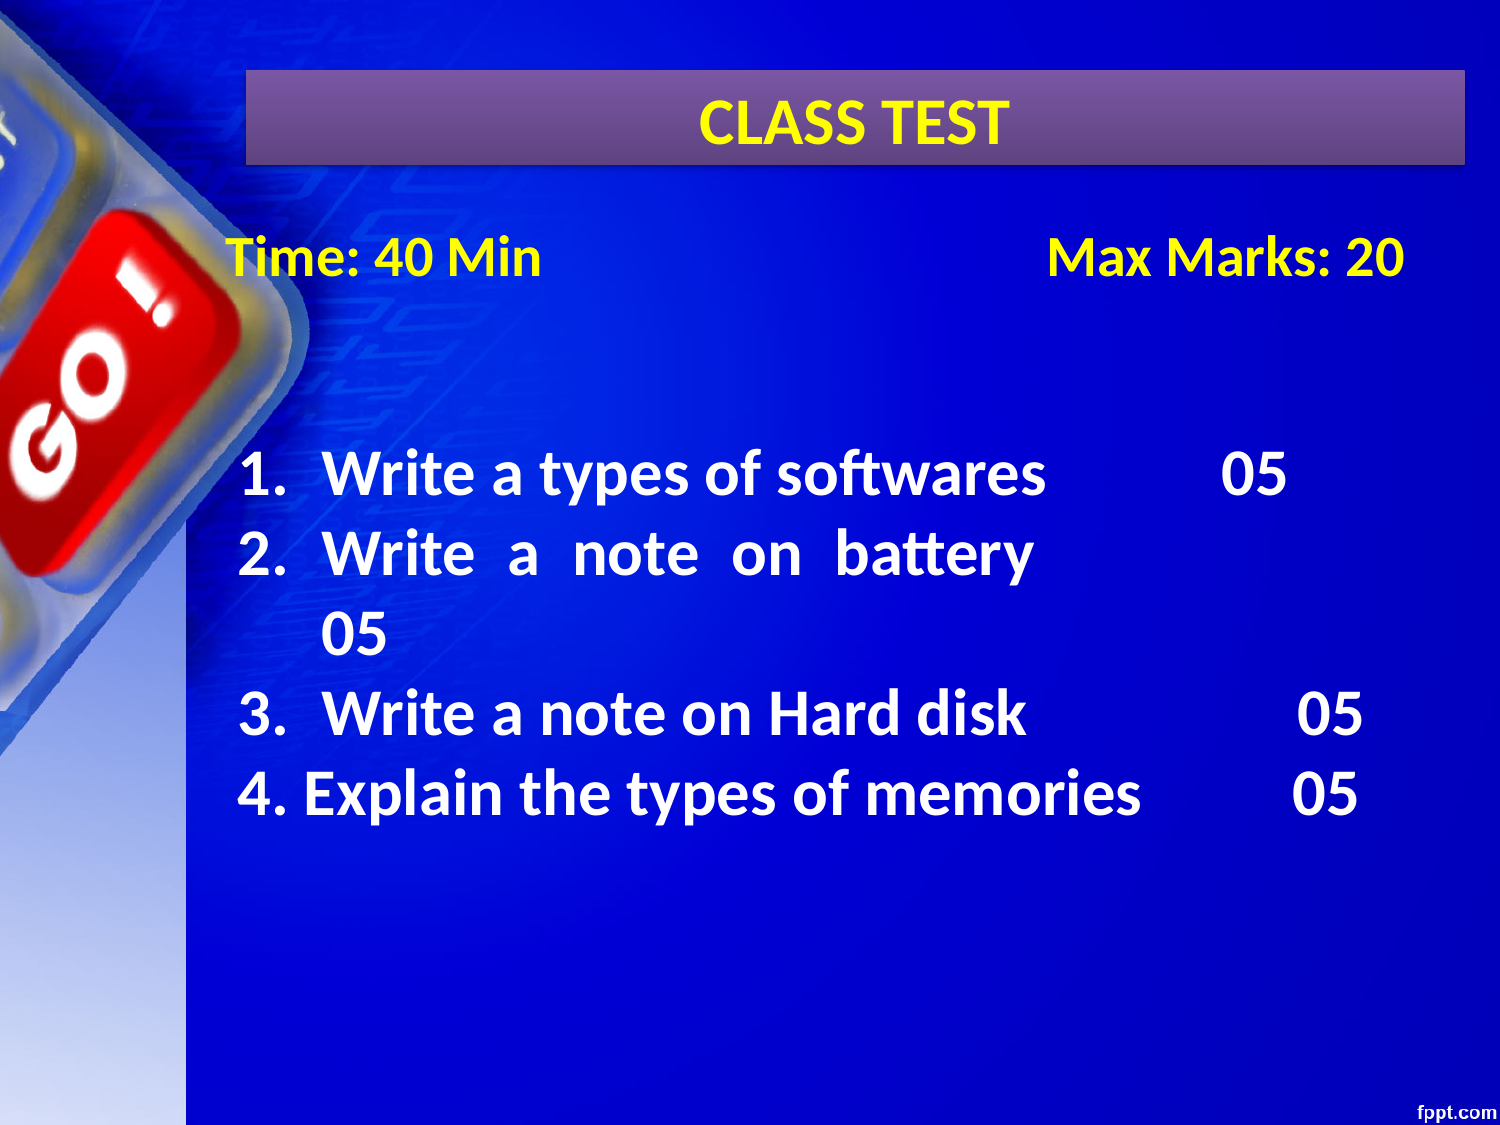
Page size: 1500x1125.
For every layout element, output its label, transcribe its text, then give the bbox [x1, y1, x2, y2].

text_box Time: 40 Min Max Marks: 20 [210, 210, 1430, 296]
text_box CLASS TEST [246, 70, 1465, 165]
picture [0, 0, 1500, 1125]
text_box Write a types of softwares 05 Write a note on battery 05 Write a note on Hard disk 05 4. Explain the types of memories 05 [222, 421, 1453, 837]
